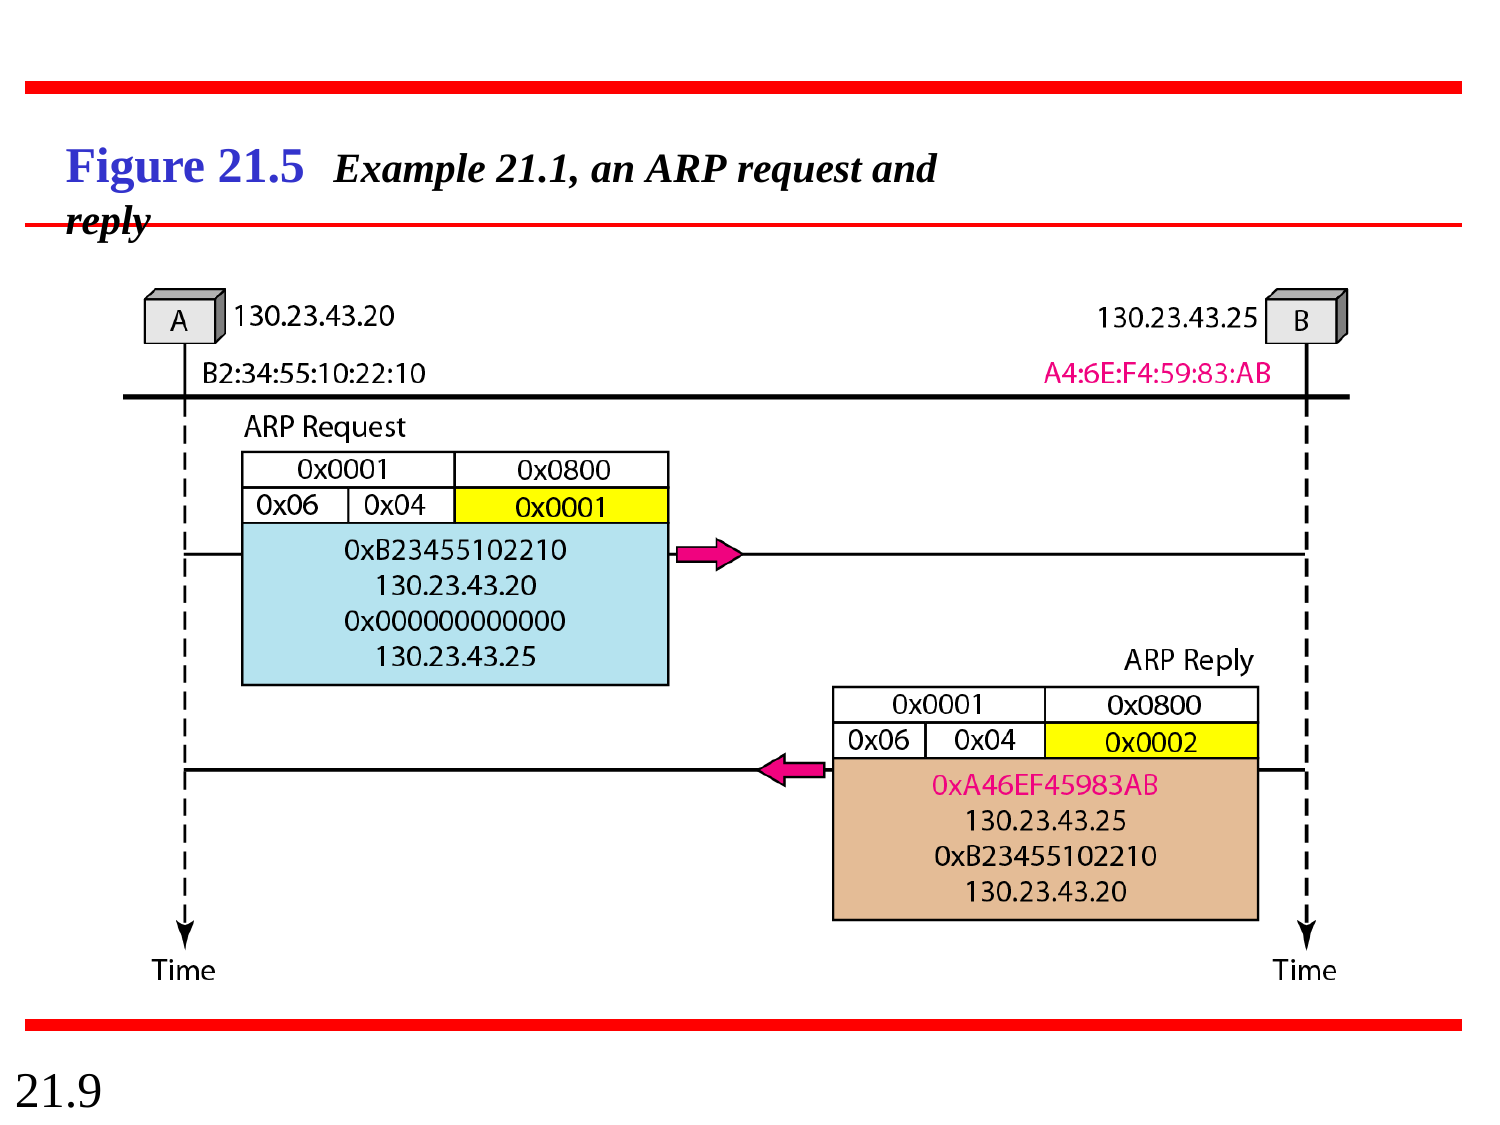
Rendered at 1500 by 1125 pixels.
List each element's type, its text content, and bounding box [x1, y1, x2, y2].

title Figure 21.5 Example 21.1, an ARP request and reply [63, 130, 1031, 321]
text_box 21.9 [12, 1060, 109, 1118]
picture [122, 287, 1351, 980]
